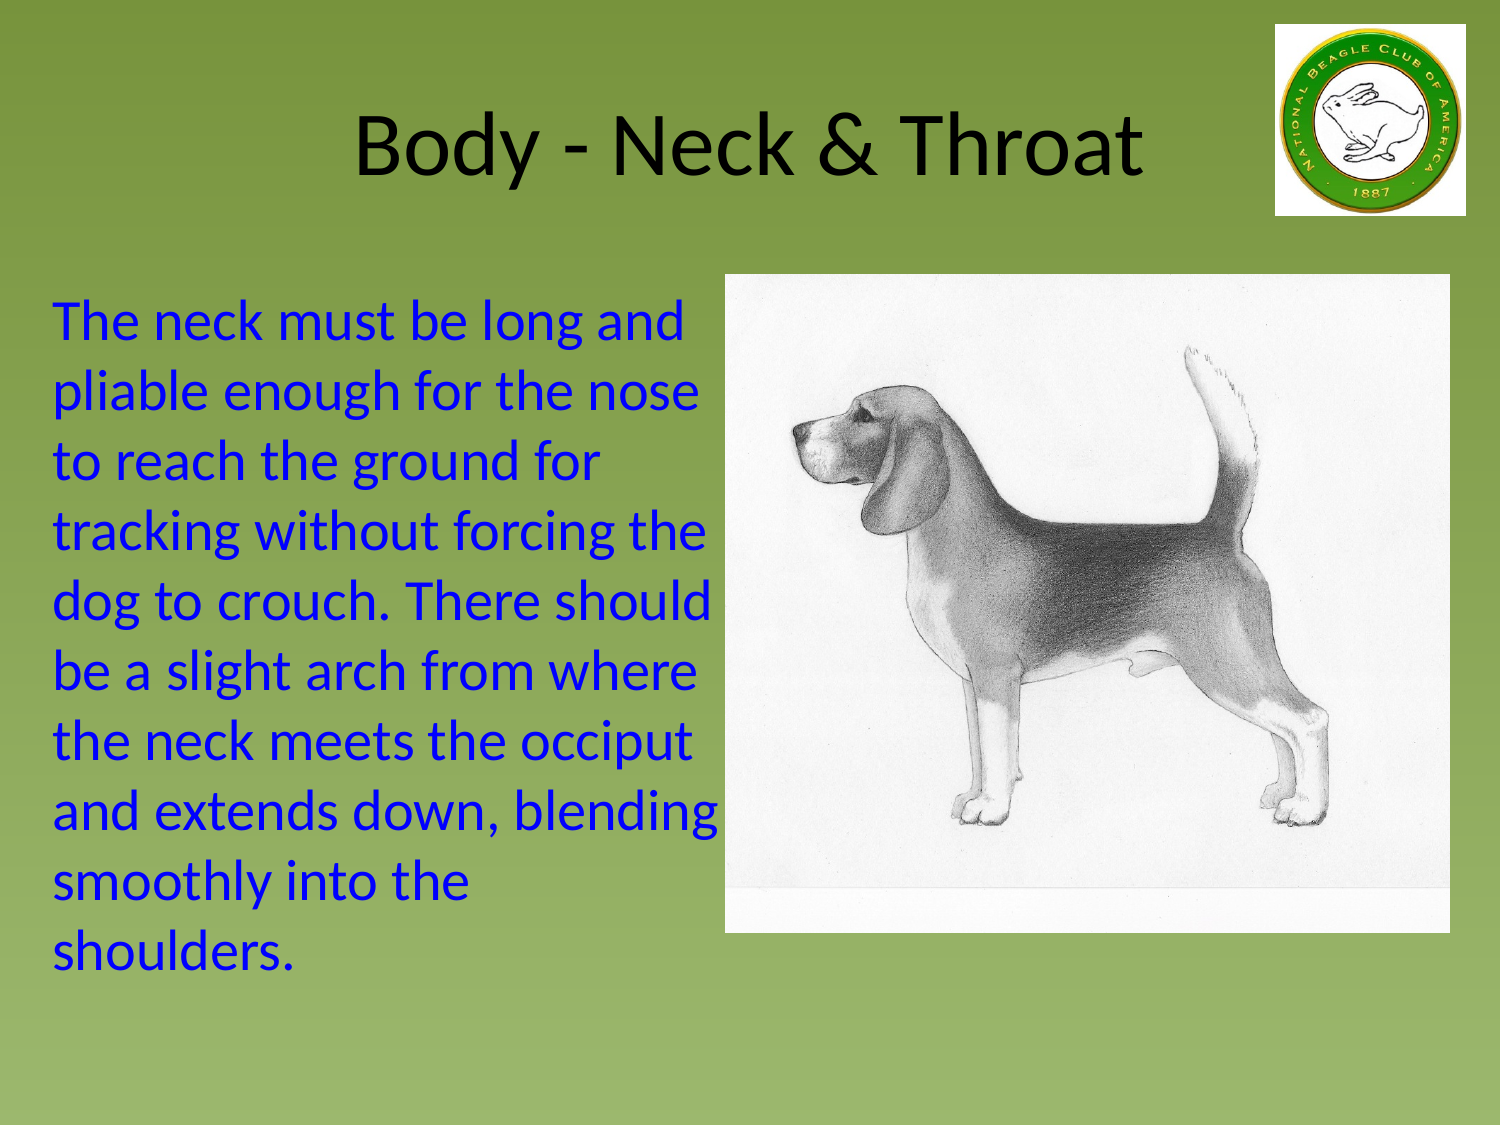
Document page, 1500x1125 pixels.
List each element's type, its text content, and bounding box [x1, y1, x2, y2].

title Body - Neck & Throat [75, 45, 1425, 233]
picture [1274, 24, 1466, 216]
text_box The neck must be long and pliable enough for the nose to reach the ground for tracking without forcing the dog to crouch. There should be a slight arch from where the neck meets the occiput and extends down, blending smoothly into the shoulders. [37, 274, 738, 990]
picture [724, 274, 1451, 933]
